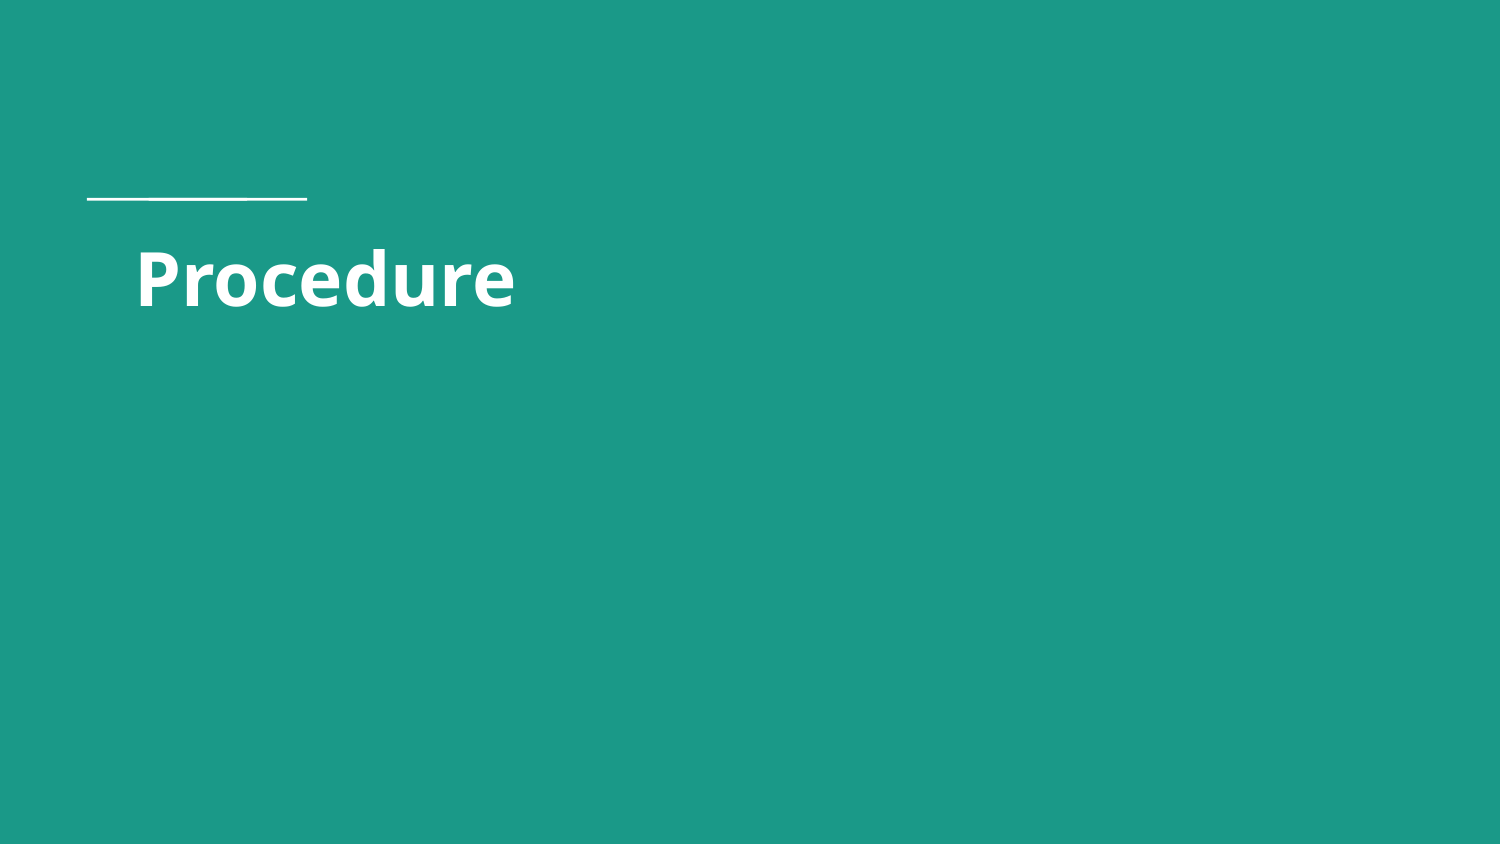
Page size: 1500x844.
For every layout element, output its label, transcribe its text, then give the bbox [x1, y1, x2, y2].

title Procedure [119, 216, 1381, 466]
